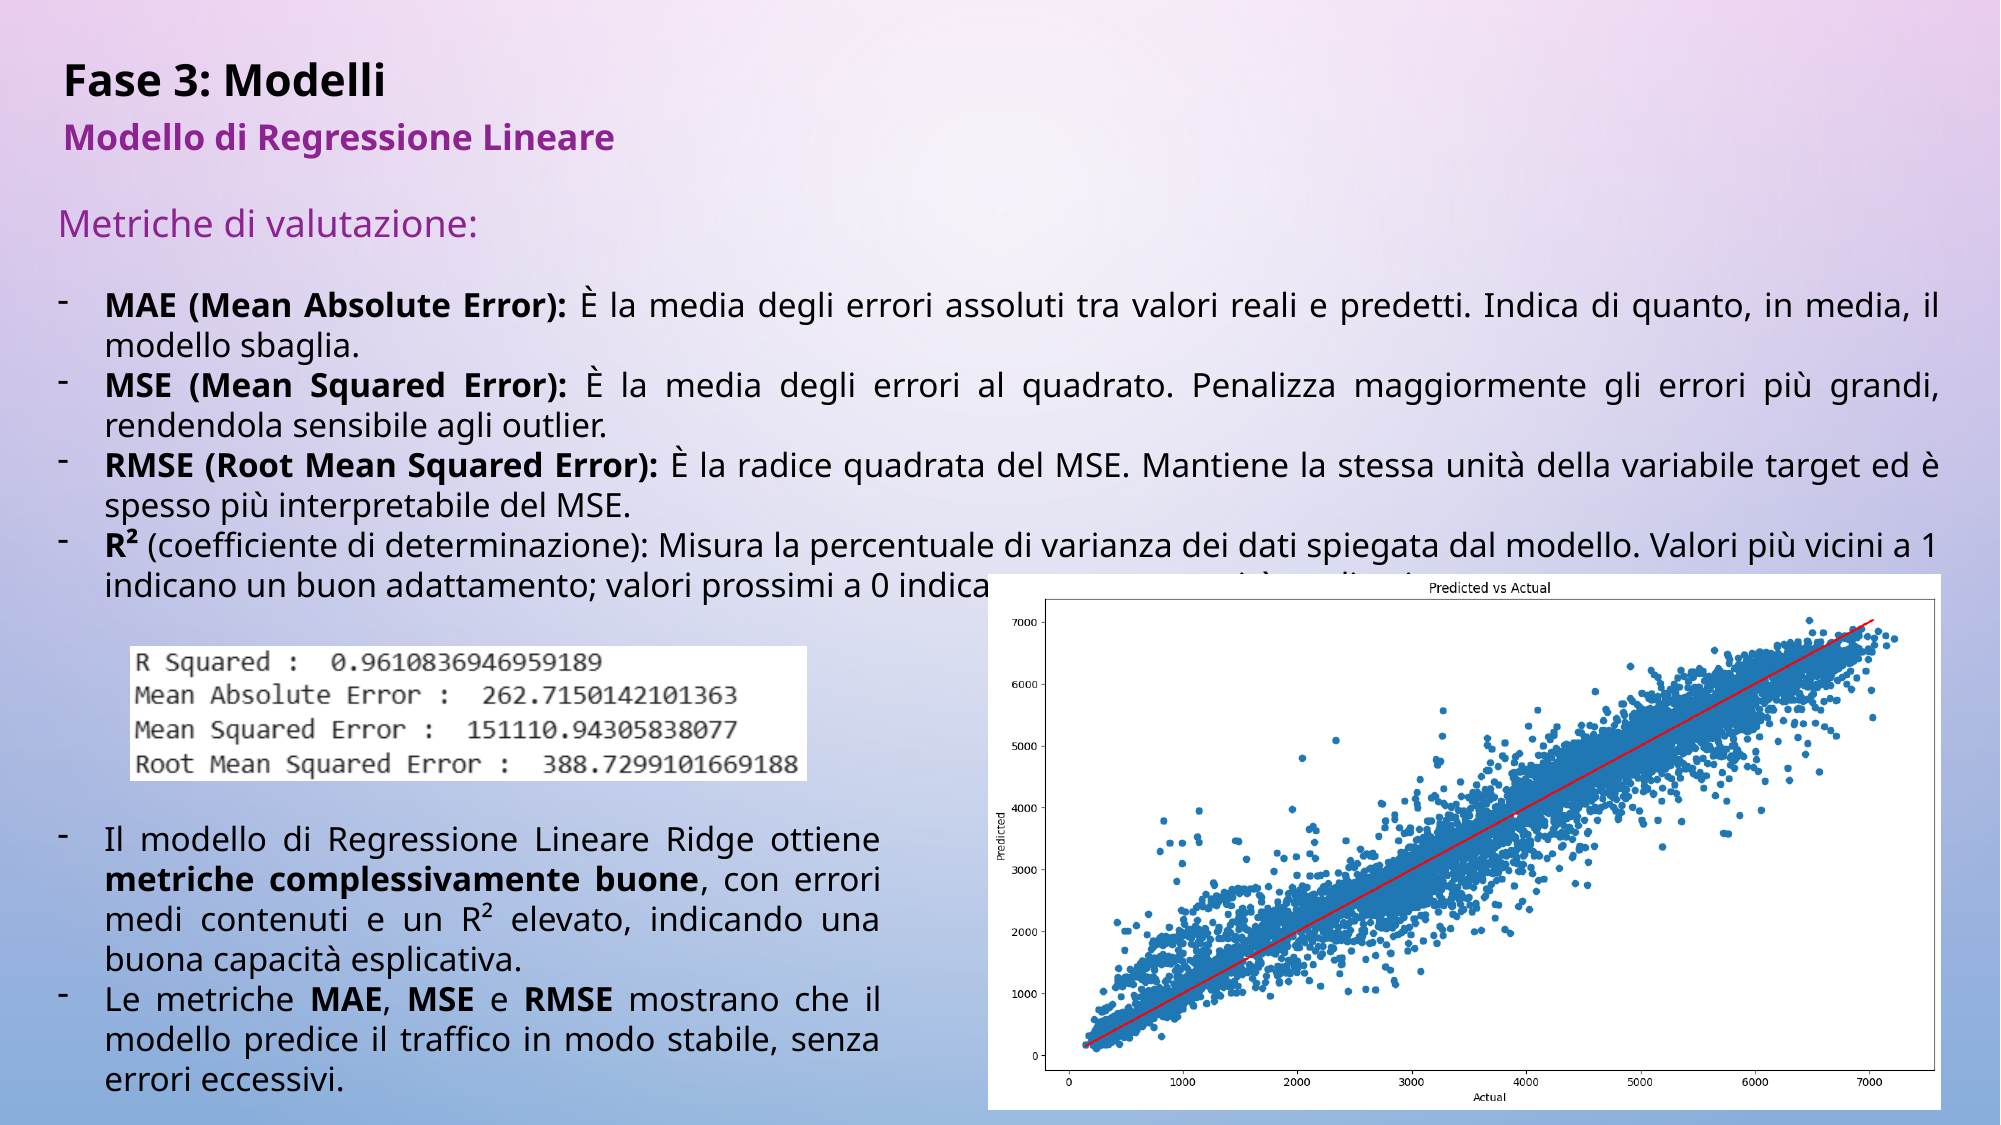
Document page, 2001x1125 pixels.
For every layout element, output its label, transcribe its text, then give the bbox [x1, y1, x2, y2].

picture [130, 646, 807, 781]
text_box Il modello di Regressione Lineare Ridge ottiene metriche complessivamente buone, con errori medi contenuti e un R² elevato, indicando una buona capacità esplicativa. Le metriche MAE, MSE e RMSE mostrano che il modello predice il traffico in modo stabile, senza errori eccessivi. [42, 810, 897, 1105]
text_box Metriche di valutazione: MAE (Mean Absolute Error): È la media degli errori assoluti tra valori reali e predetti. Indica di quanto, in media, il modello sbaglia. MSE (Mean Squared Error): È la media degli errori al quadrato. Penalizza maggiormente gli errori più grandi, rendendola sensibile agli outlier. RMSE (Root Mean Squared Error): È la radice quadrata del MSE. Mantiene la stessa unità della variabile target ed è spesso più interpretabile del MSE. R² (coefficiente di determinazione): Misura la percentuale di varianza dei dati spiegata dal modello. Valori più vicini a 1 indicano un buon adattamento; valori prossimi a 0 indicano scarsa capacità esplicativa. [42, 192, 1958, 652]
text_box Fase 3: Modelli [63, 49, 943, 106]
text_box Modello di Regressione Lineare [63, 113, 874, 159]
picture [988, 573, 1941, 1111]
text_box Confronto delle Performance [0, 0, 2000, 615]
